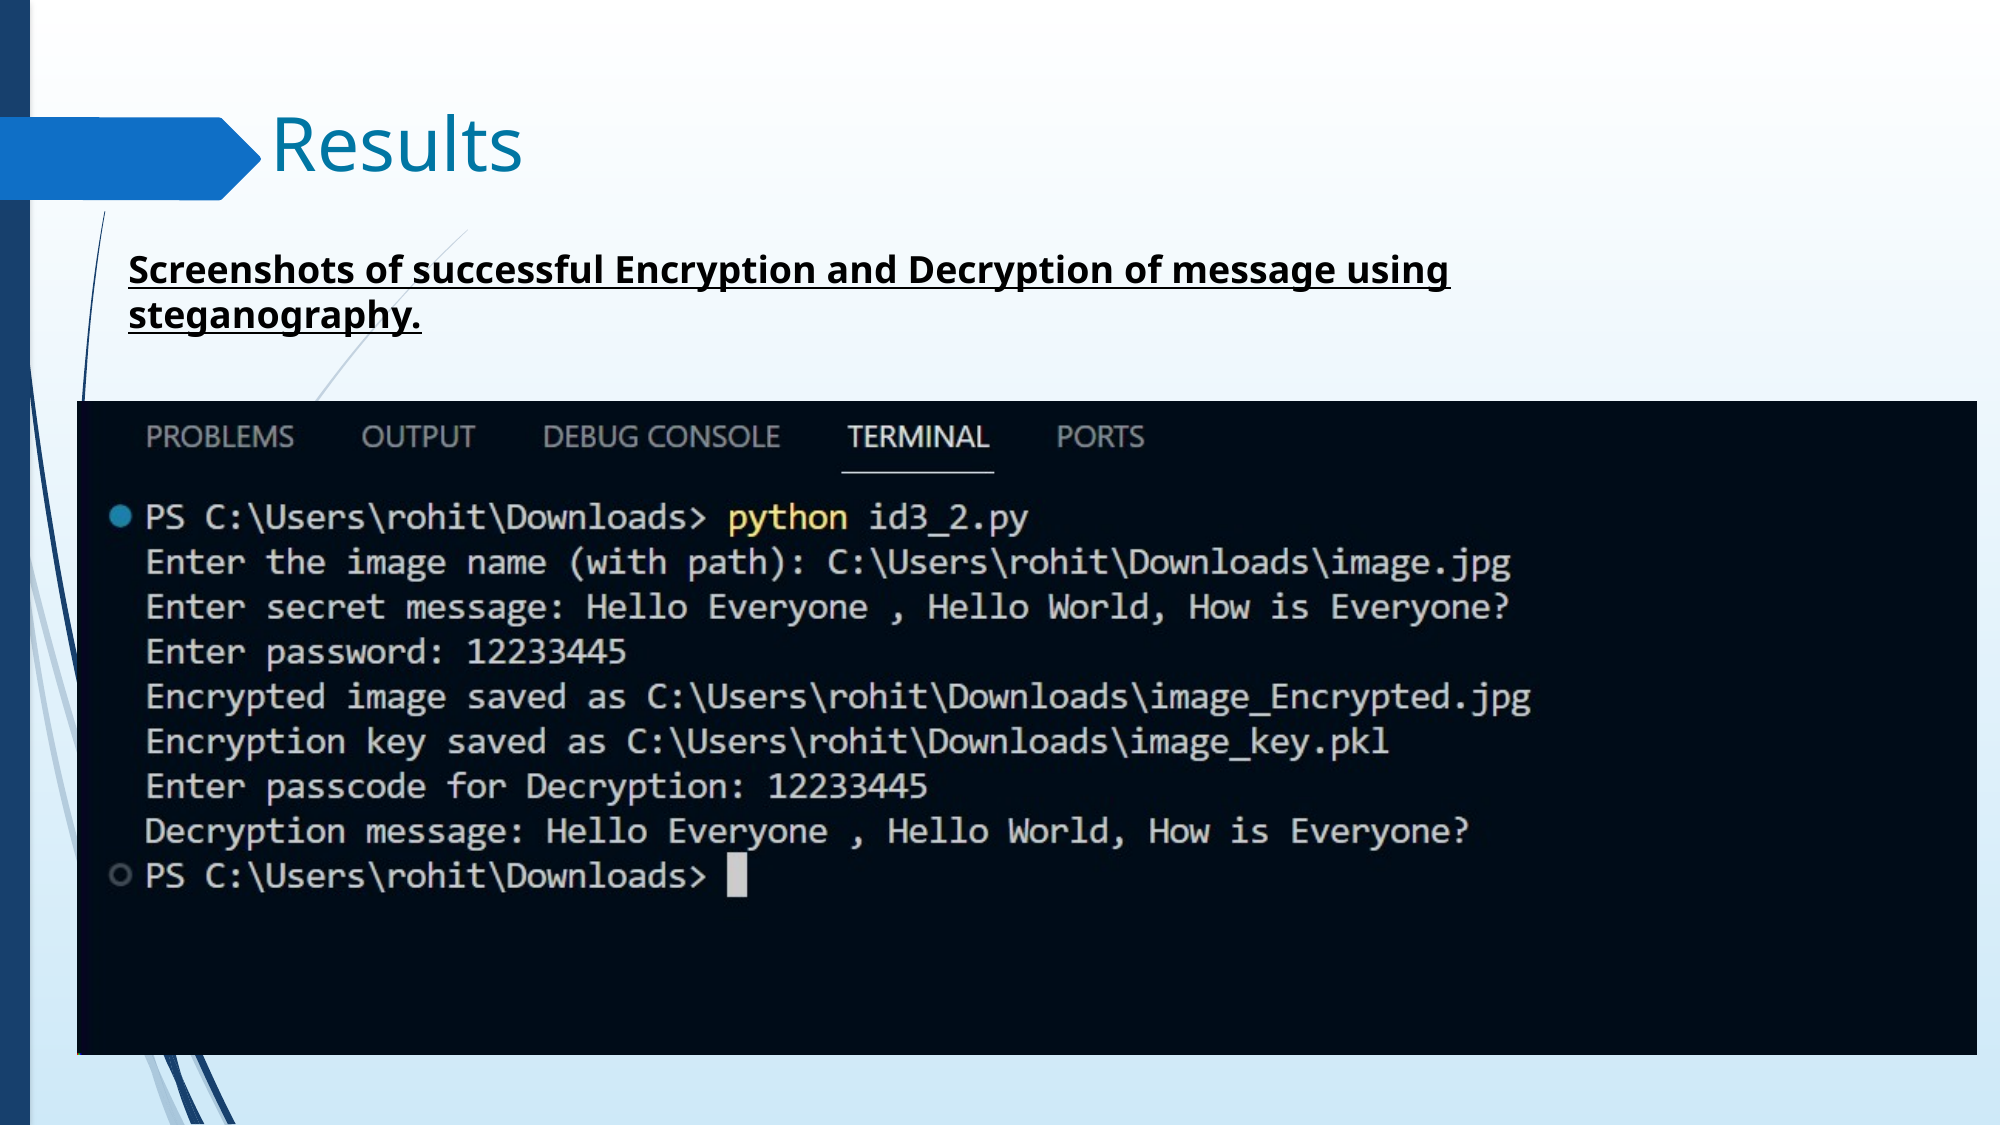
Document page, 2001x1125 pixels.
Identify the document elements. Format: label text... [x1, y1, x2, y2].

picture [77, 401, 1977, 1055]
title Results [255, 43, 2000, 239]
text_box Screenshots of successful Encryption and Decryption of message using steganography. [113, 238, 1589, 344]
